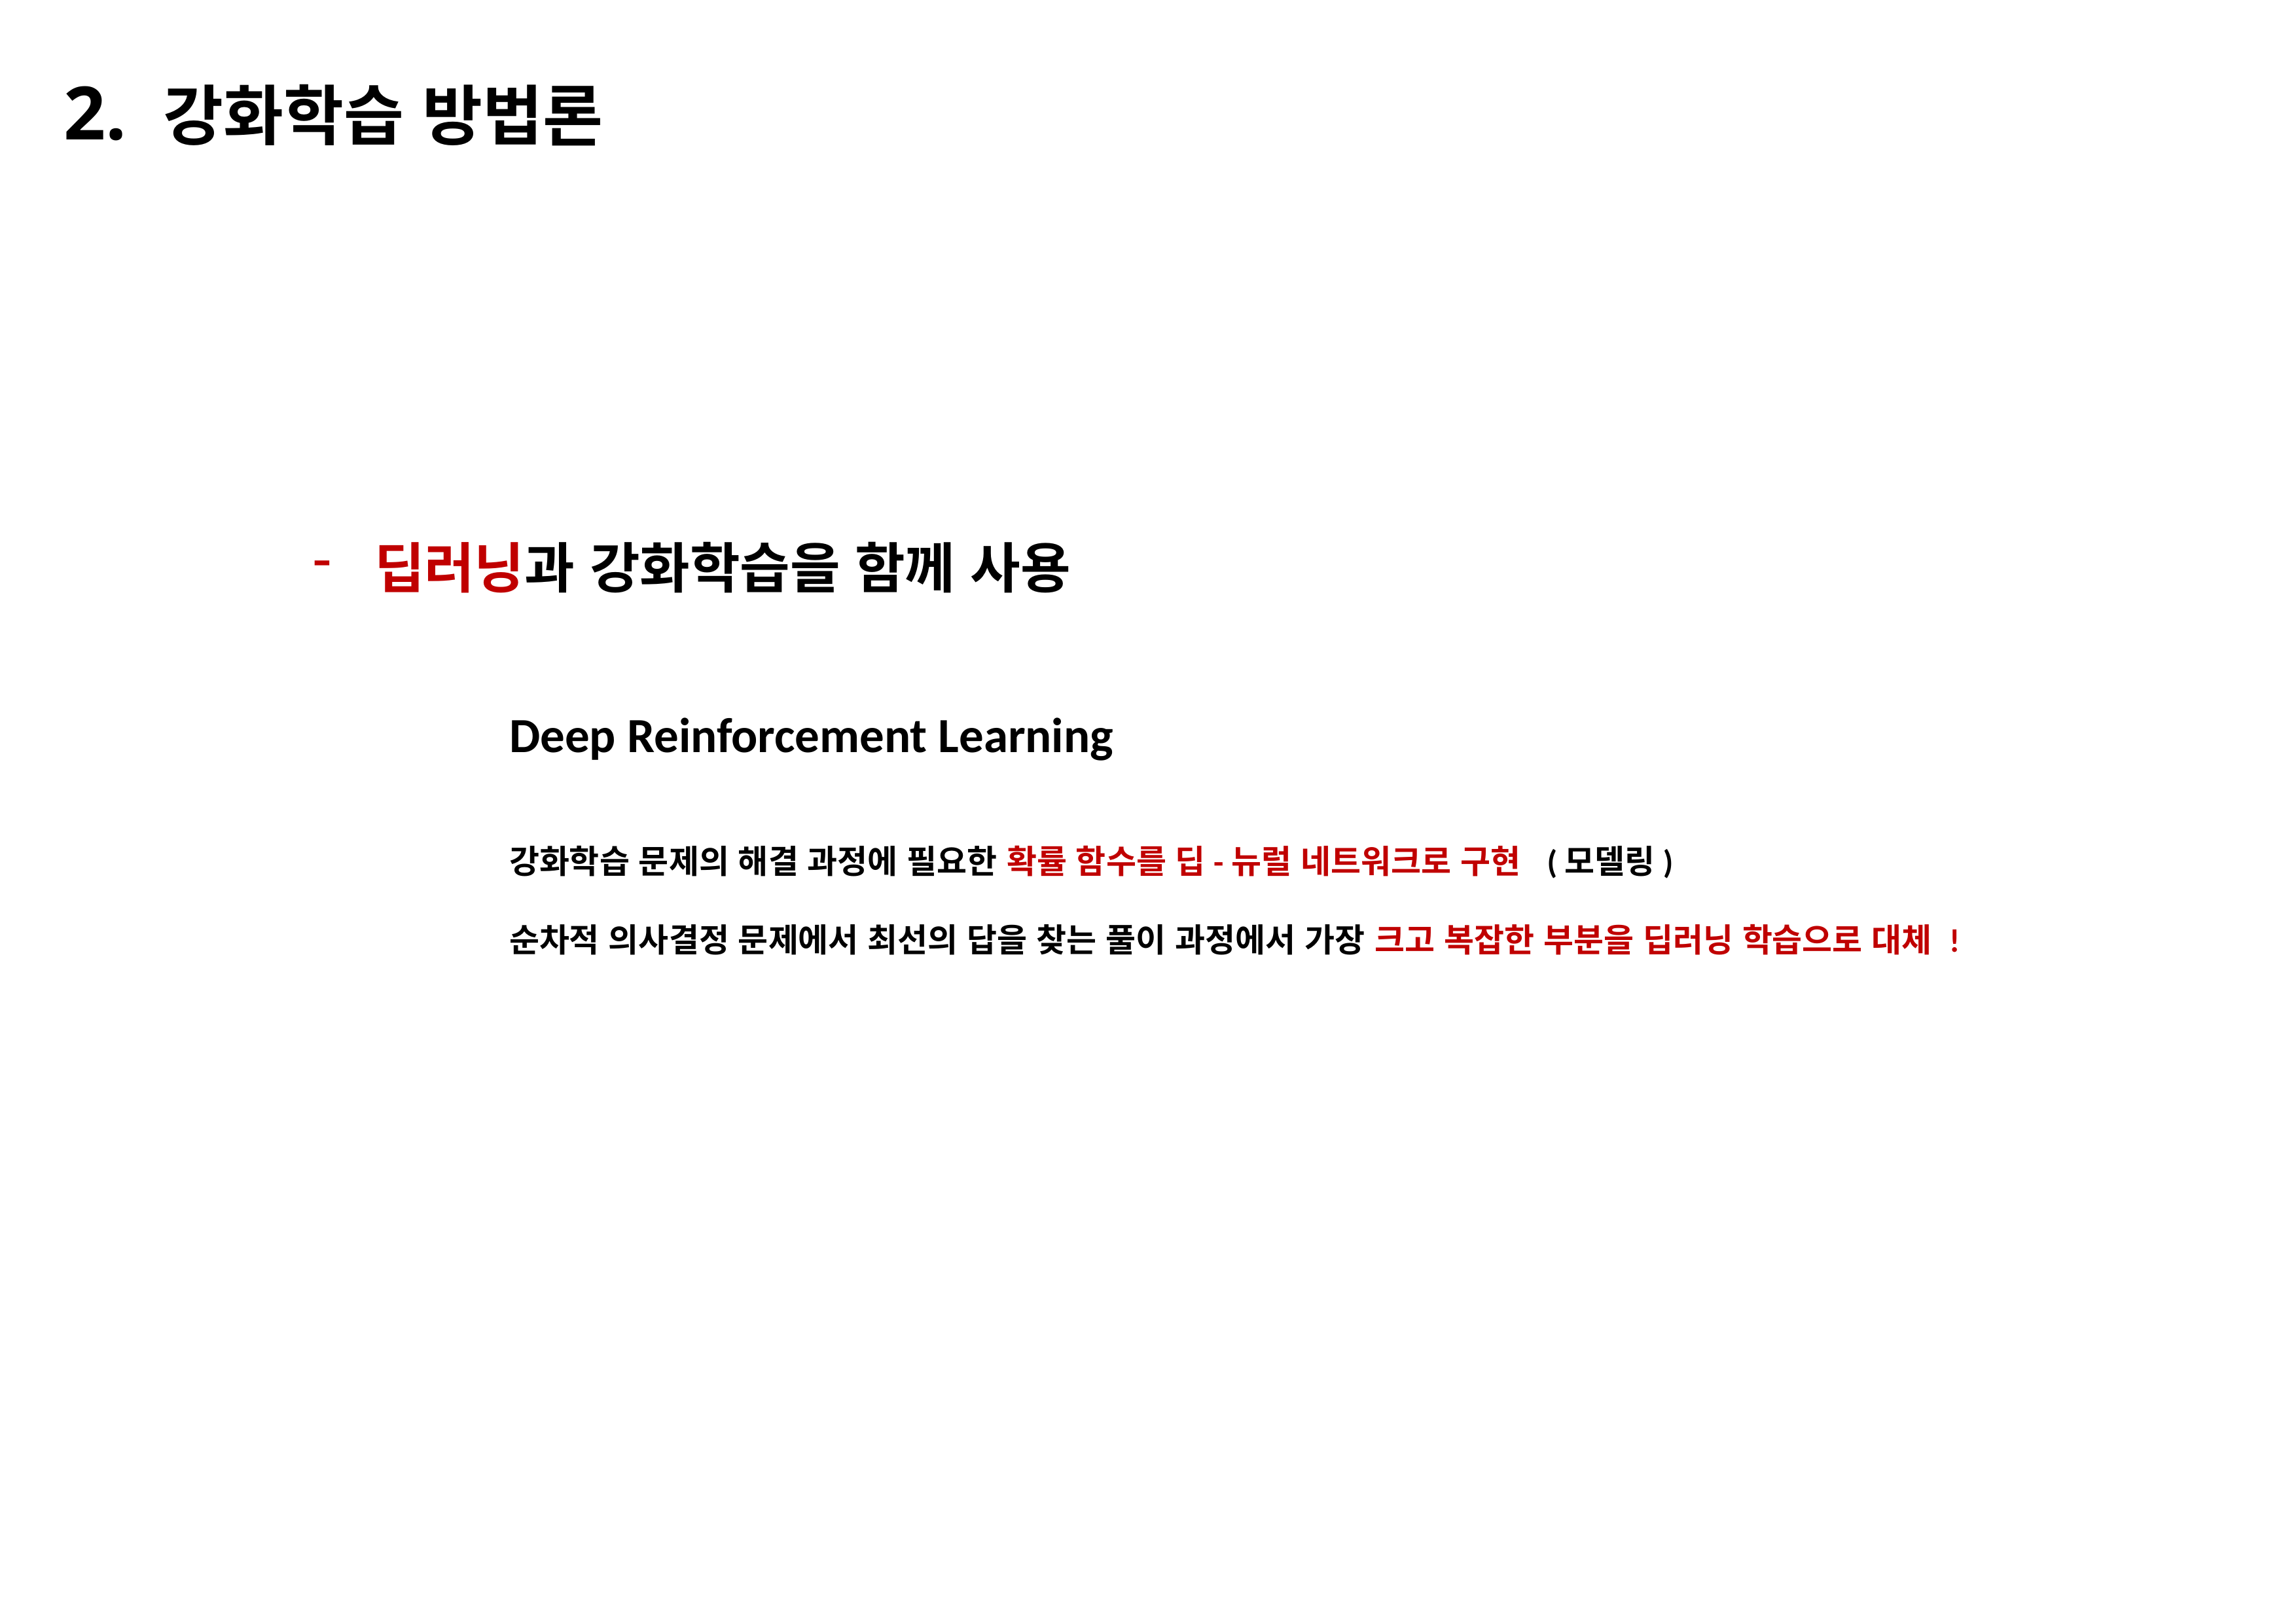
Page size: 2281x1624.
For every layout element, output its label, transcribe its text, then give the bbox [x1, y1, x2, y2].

text_box 2. 강화학습 방법론 [54, 52, 1017, 160]
text_box 딥러닝과 강화학습을 함께 사용 Deep Reinforcement Learning 강화학습 문제의 해결 과정에 필요한 확률 함수를 딥-뉴럴 네트워크로 구현 (모델링) 순차적 의사결정 문제에서 최선의 답을 찾는 풀이 과정에서 가장 크고 복잡한 부분을 딥러닝 학습으로 대체 ! [303, 528, 1970, 964]
